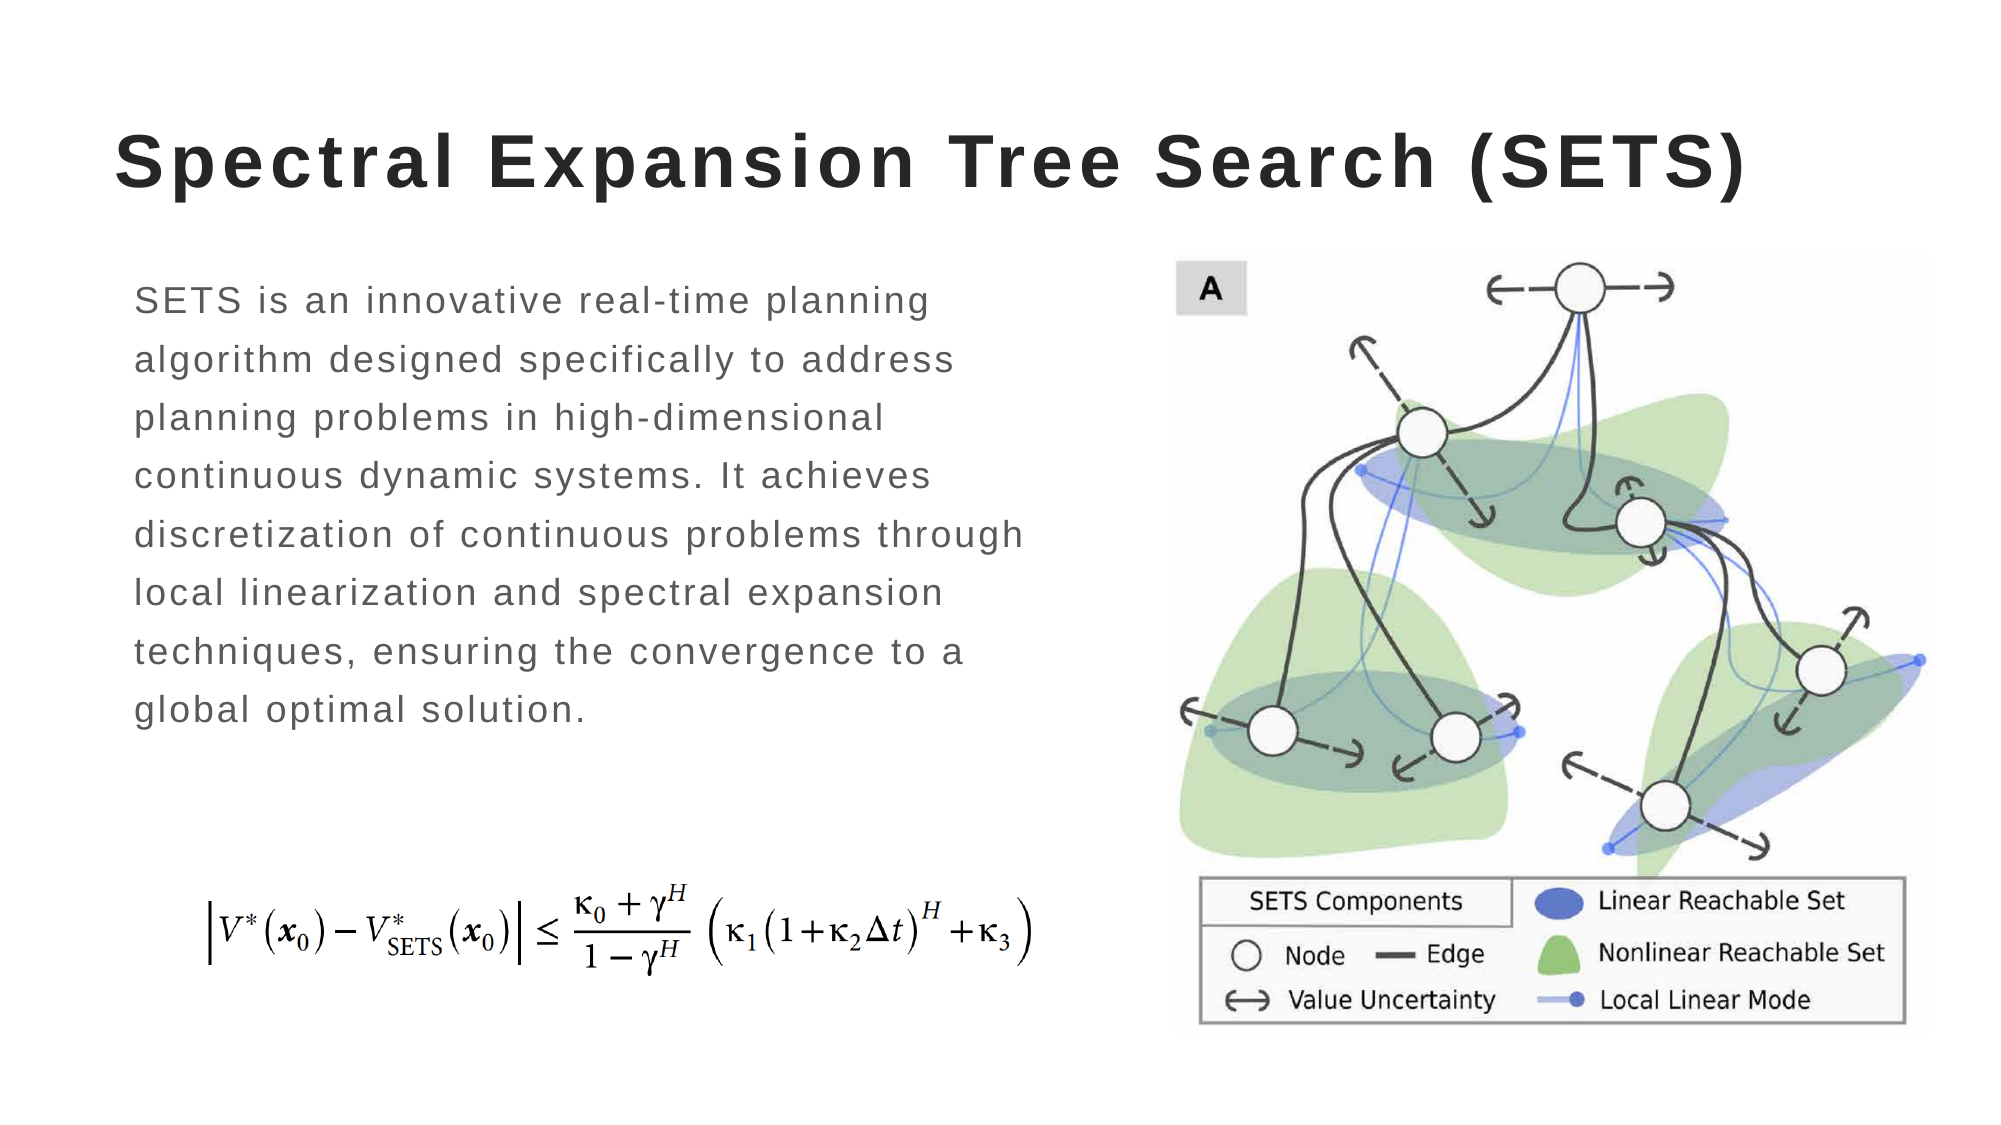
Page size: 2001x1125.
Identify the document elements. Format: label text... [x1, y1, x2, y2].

picture [147, 863, 1065, 991]
text_box SETS is an innovative real-time planning algorithm designed specifically to address planning problems in high-dimensional continuous dynamic systems. It achieves discretization of continuous problems through local linearization and spectral expansion techniques, ensuring the convergence to a global optimal solution. [119, 189, 1093, 801]
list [1173, 253, 1933, 1035]
title Spectral Expansion Tree Search (SETS) [99, 99, 1900, 216]
